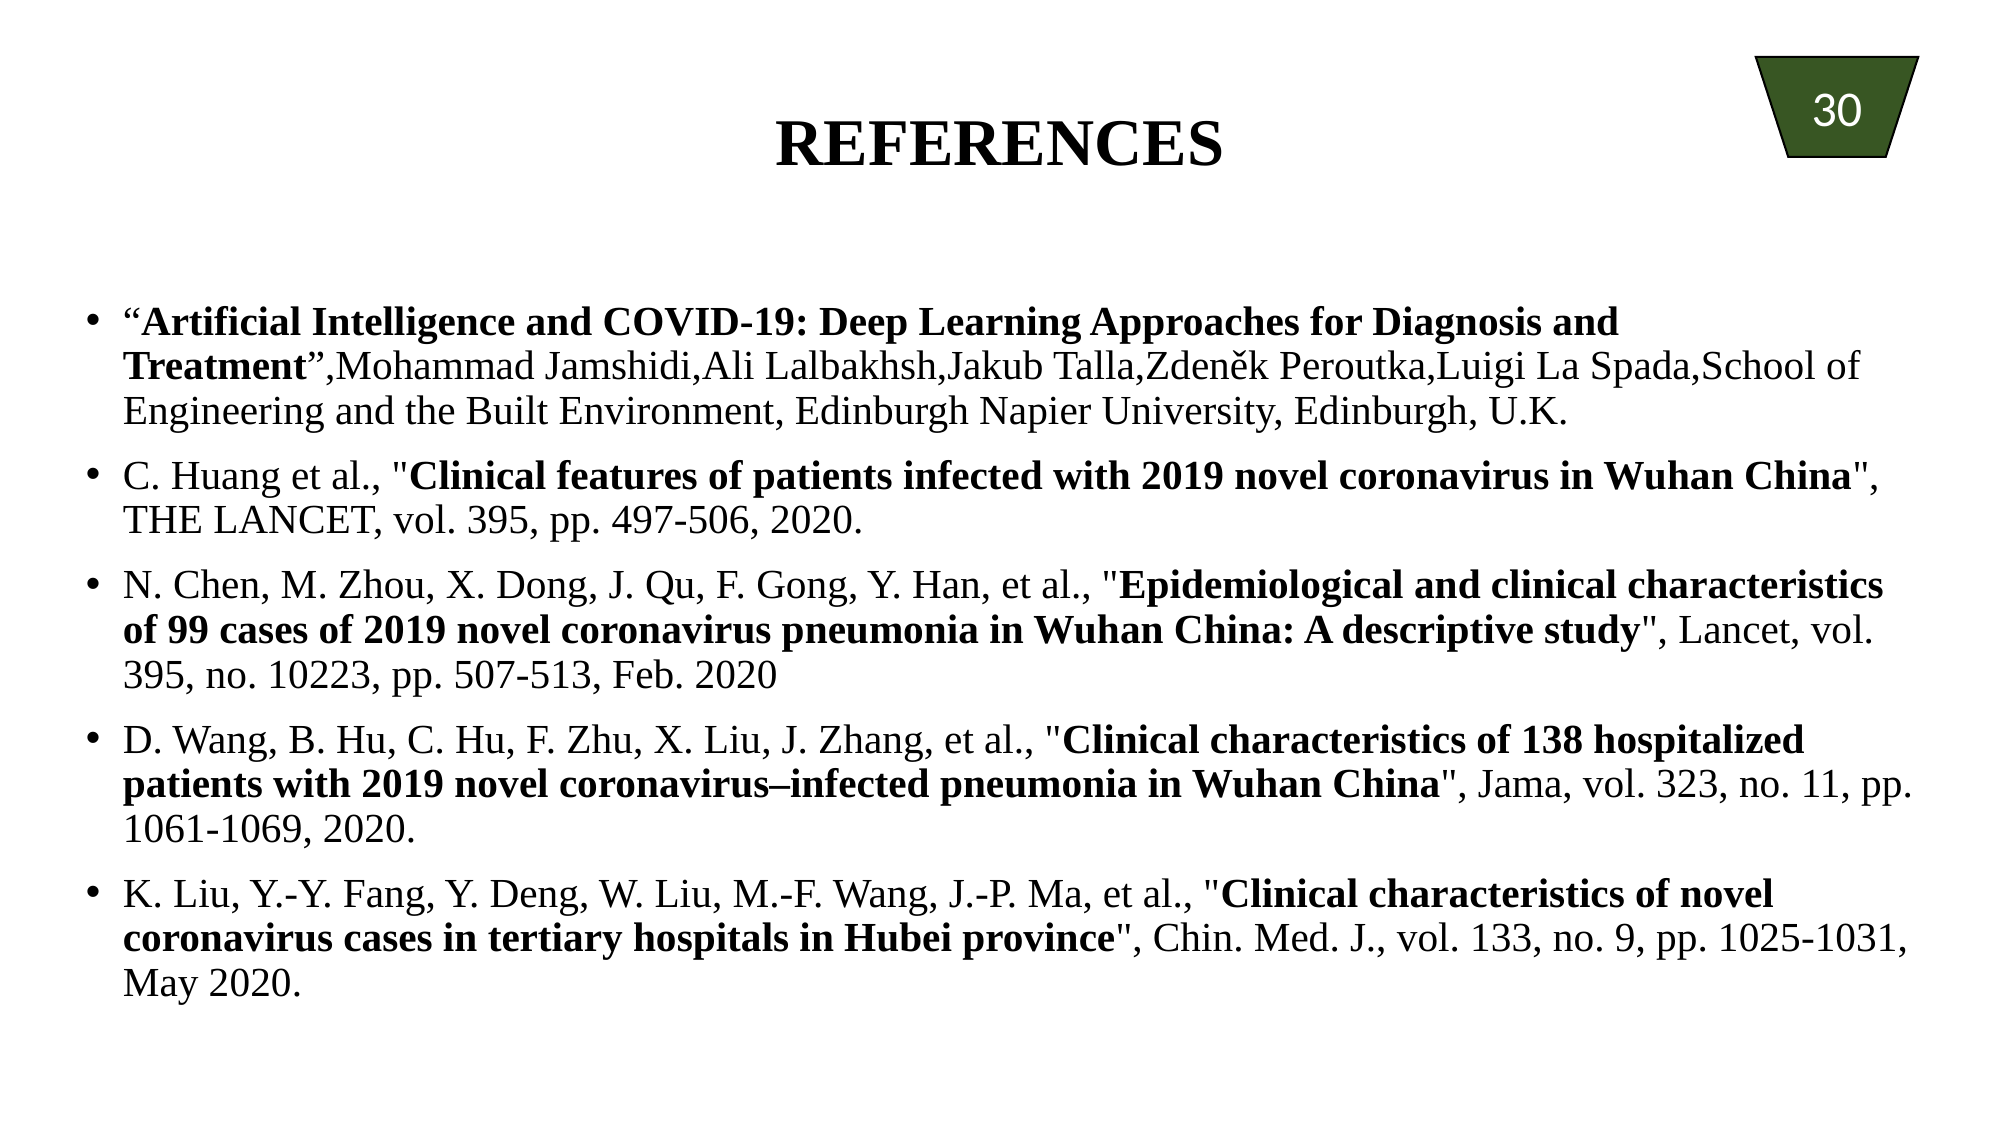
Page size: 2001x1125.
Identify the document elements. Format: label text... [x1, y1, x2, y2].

title REFERENCES [137, 59, 1863, 228]
list “Artificial Intelligence and COVID-19: Deep Learning Approaches for Diagnosis and Treatment”,Mohammad Jamshidi,Ali Lalbakhsh,Jakub Talla,Zdeněk Peroutka,Luigi La Spada,School of Engineering and the Built Environment, Edinburgh Napier University, Edinburgh, U.K. C. Huang et al., "Clinical features of patients infected with 2019 novel coronavirus in Wuhan China", THE LANCET, vol. 395, pp. 497-506, 2020. N. Chen, M. Zhou, X. Dong, J. Qu, F. Gong, Y. Han, et al., "Epidemiological and clinical characteristics of 99 cases of 2019 novel coronavirus pneumonia in Wuhan China: A descriptive study", Lancet, vol. 395, no. 10223, pp. 507-513, Feb. 2020 D. Wang, B. Hu, C. Hu, F. Zhu, X. Liu, J. Zhang, et al., "Clinical characteristics of 138 hospitalized patients with 2019 novel coronavirus–infected pneumonia in Wuhan China", Jama, vol. 323, no. 11, pp. 1061-1069, 2020. K. Liu, Y.-Y. Fang, Y. Deng, W. Liu, M.-F. Wang, J.-P. Ma, et al., "Clinical characteristics of novel coronavirus cases in tertiary hospitals in Hubei province", Chin. Med. J., vol. 133, no. 9, pp. 1025-1031, May 2020. [70, 292, 1932, 1014]
text_box 30 [1754, 55, 1920, 158]
